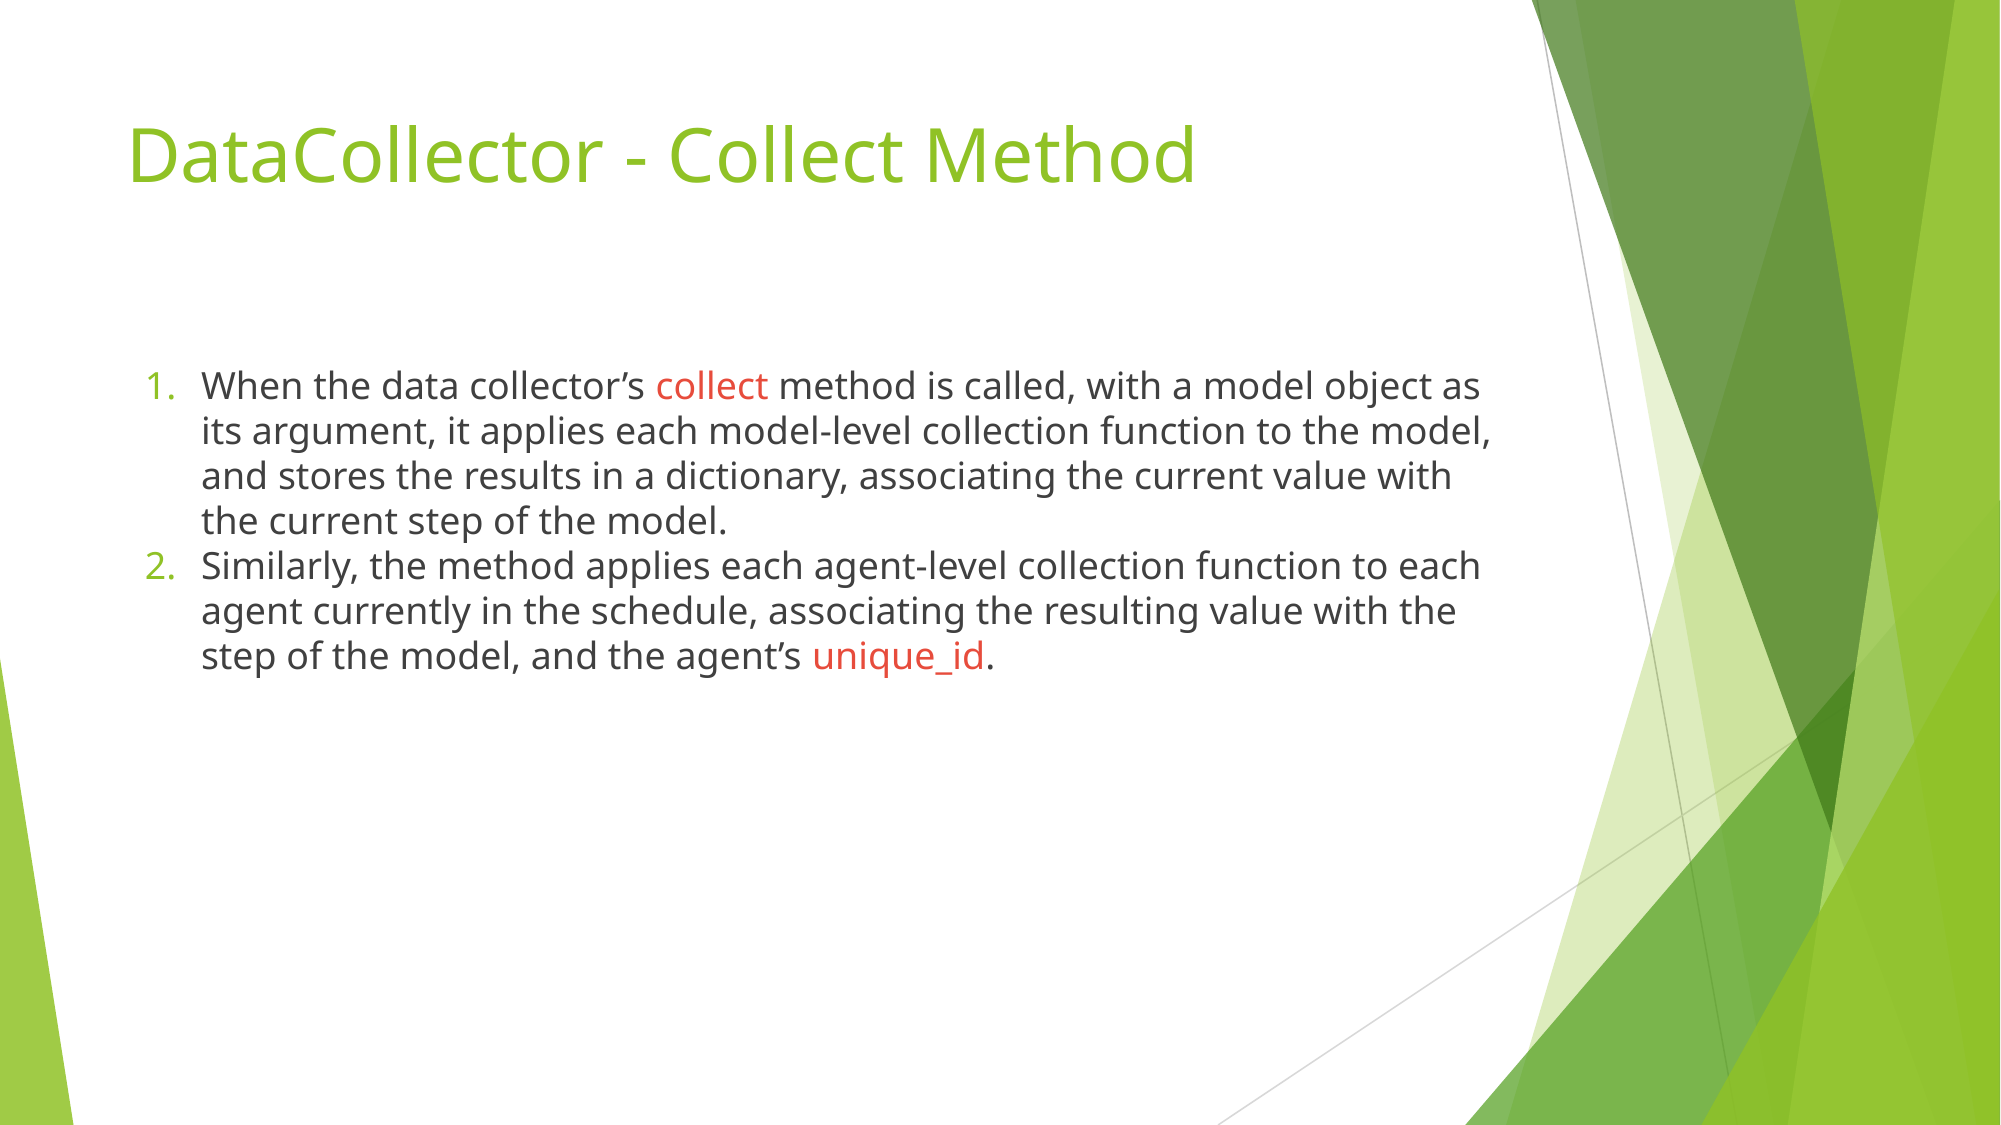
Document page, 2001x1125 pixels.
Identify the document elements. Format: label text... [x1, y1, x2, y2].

list When the data collector’s collect method is called, with a model object as its argument, it applies each model-level collection function to the model, and stores the results in a dictionary, associating the current value with the current step of the model. Similarly, the method applies each agent-level collection function to each agent currently in the schedule, associating the resulting value with the step of the model, and the agent’s unique_id. [111, 354, 1522, 992]
title DataCollector - Collect Method [111, 99, 1522, 317]
